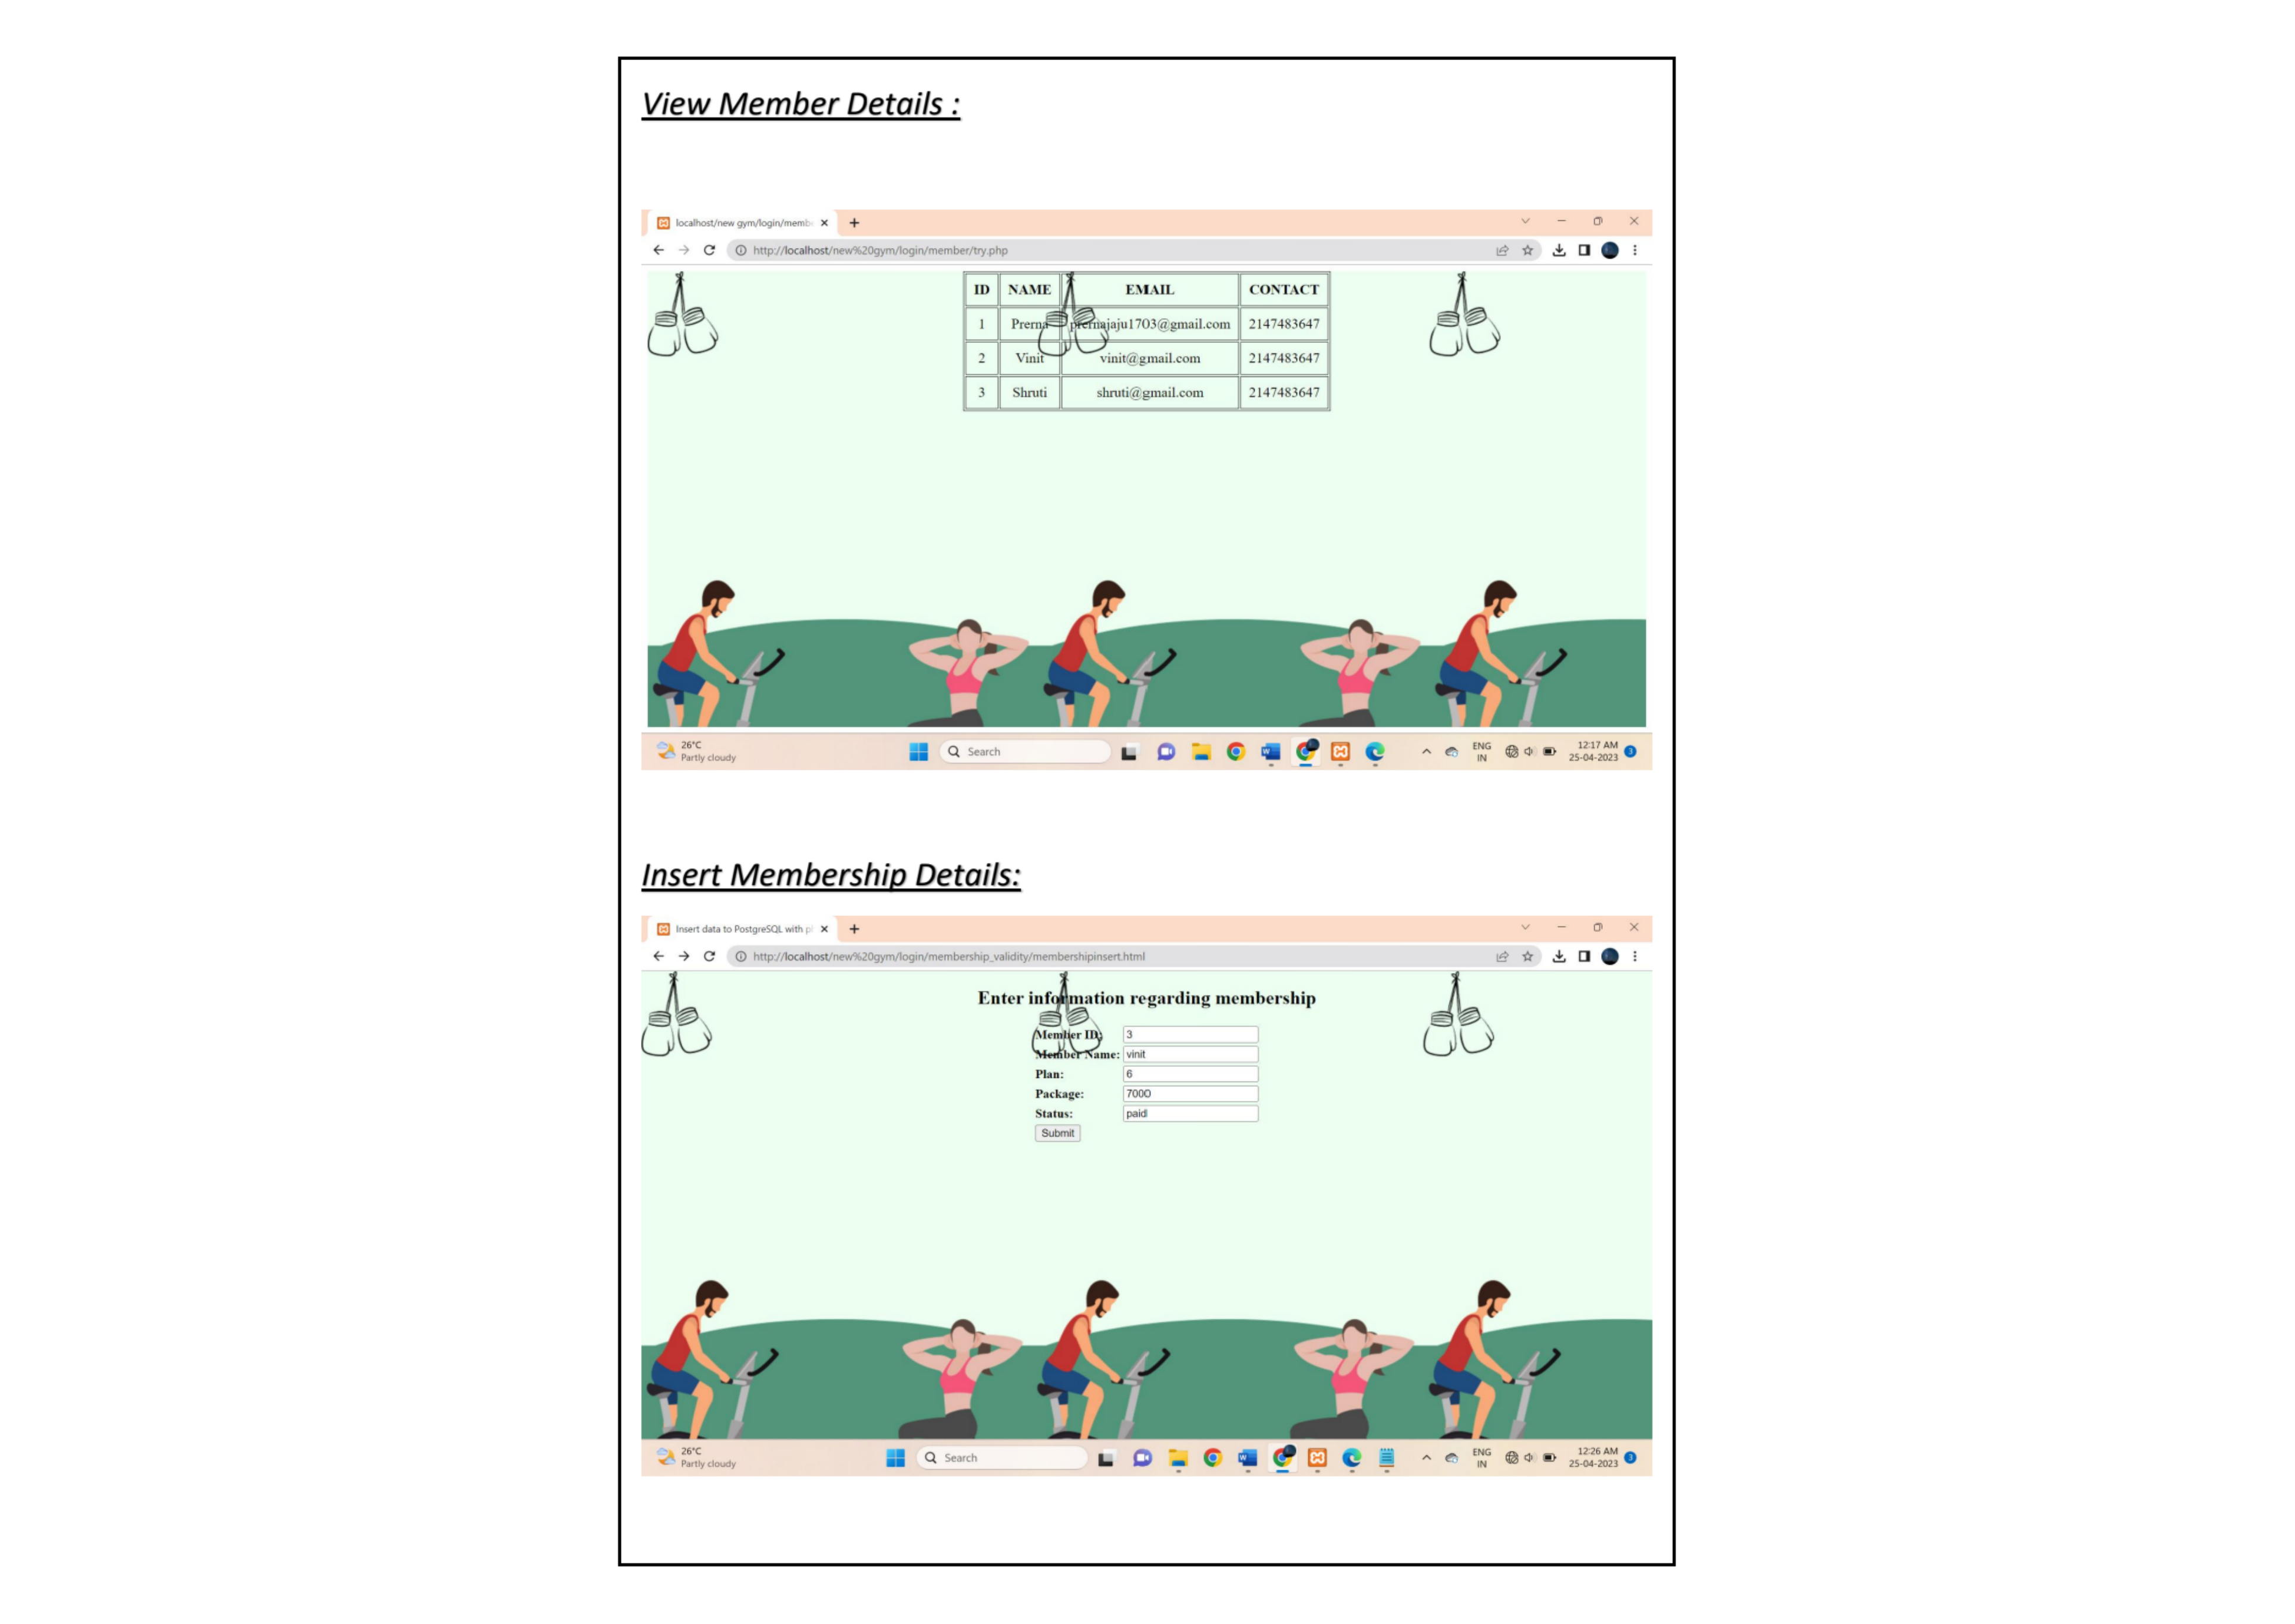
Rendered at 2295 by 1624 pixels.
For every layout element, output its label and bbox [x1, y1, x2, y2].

picture [573, 12, 1721, 1612]
